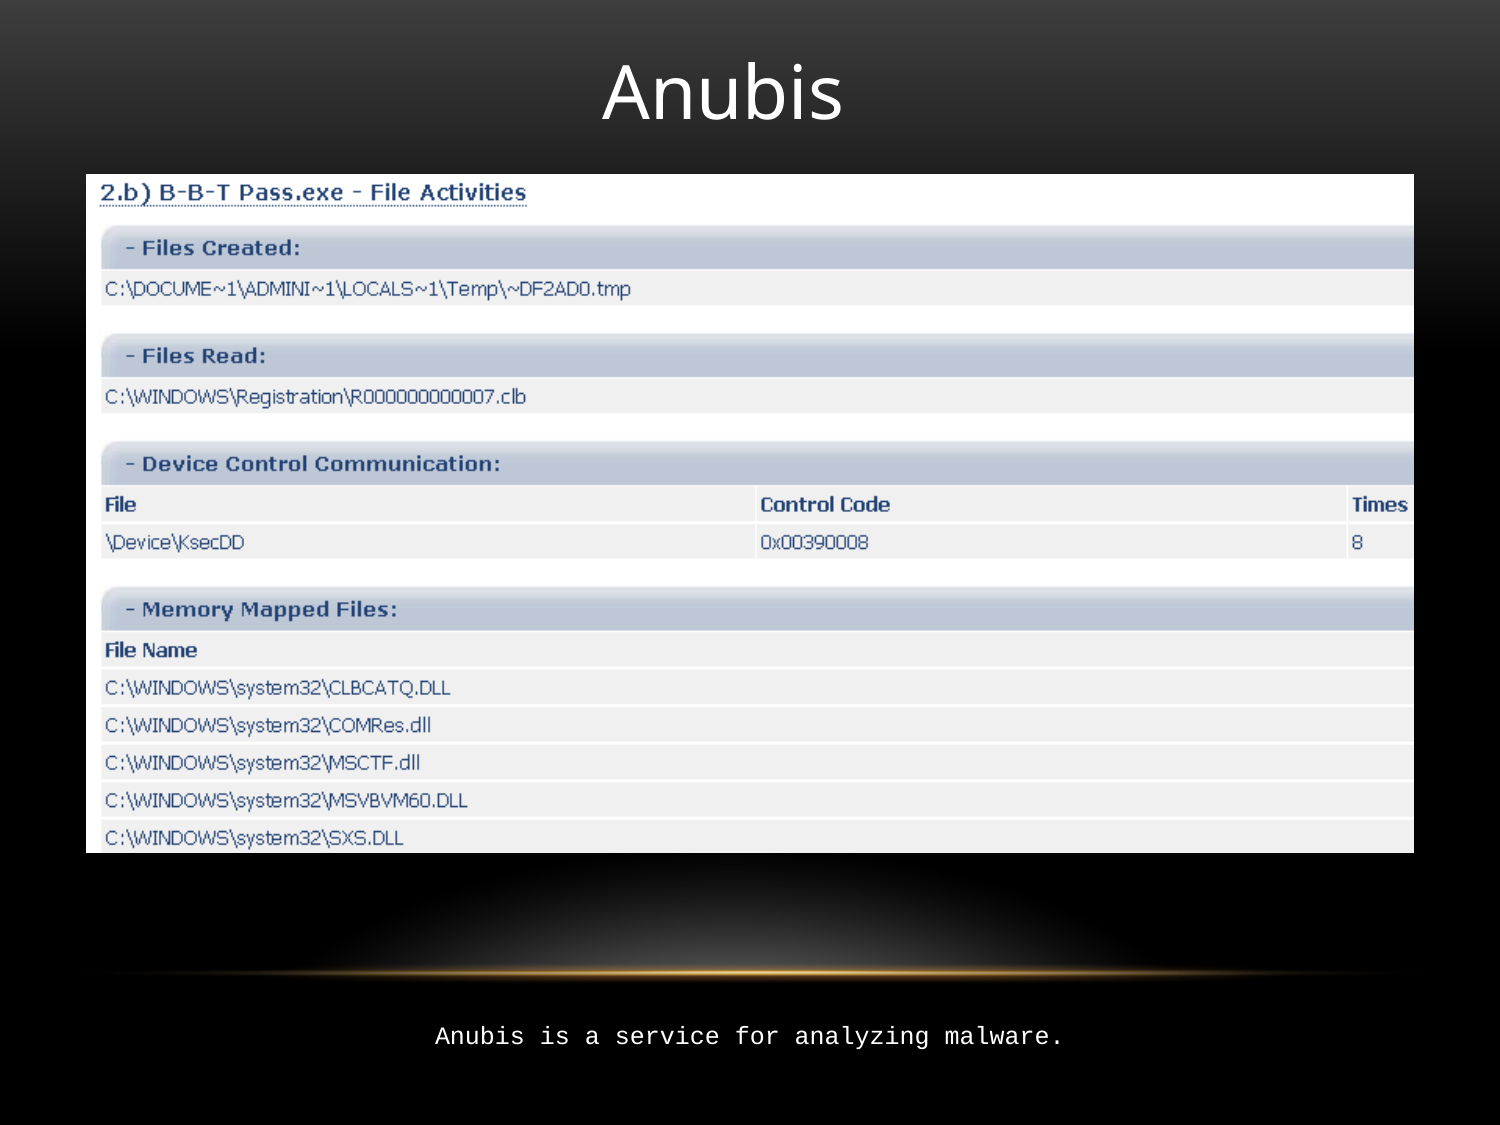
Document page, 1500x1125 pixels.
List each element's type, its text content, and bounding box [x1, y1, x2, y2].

text_box Anubis [587, 37, 938, 143]
text_box Anubis is a service for analyzing malware. [12, 1011, 1488, 1057]
picture [0, 0, 1500, 1125]
